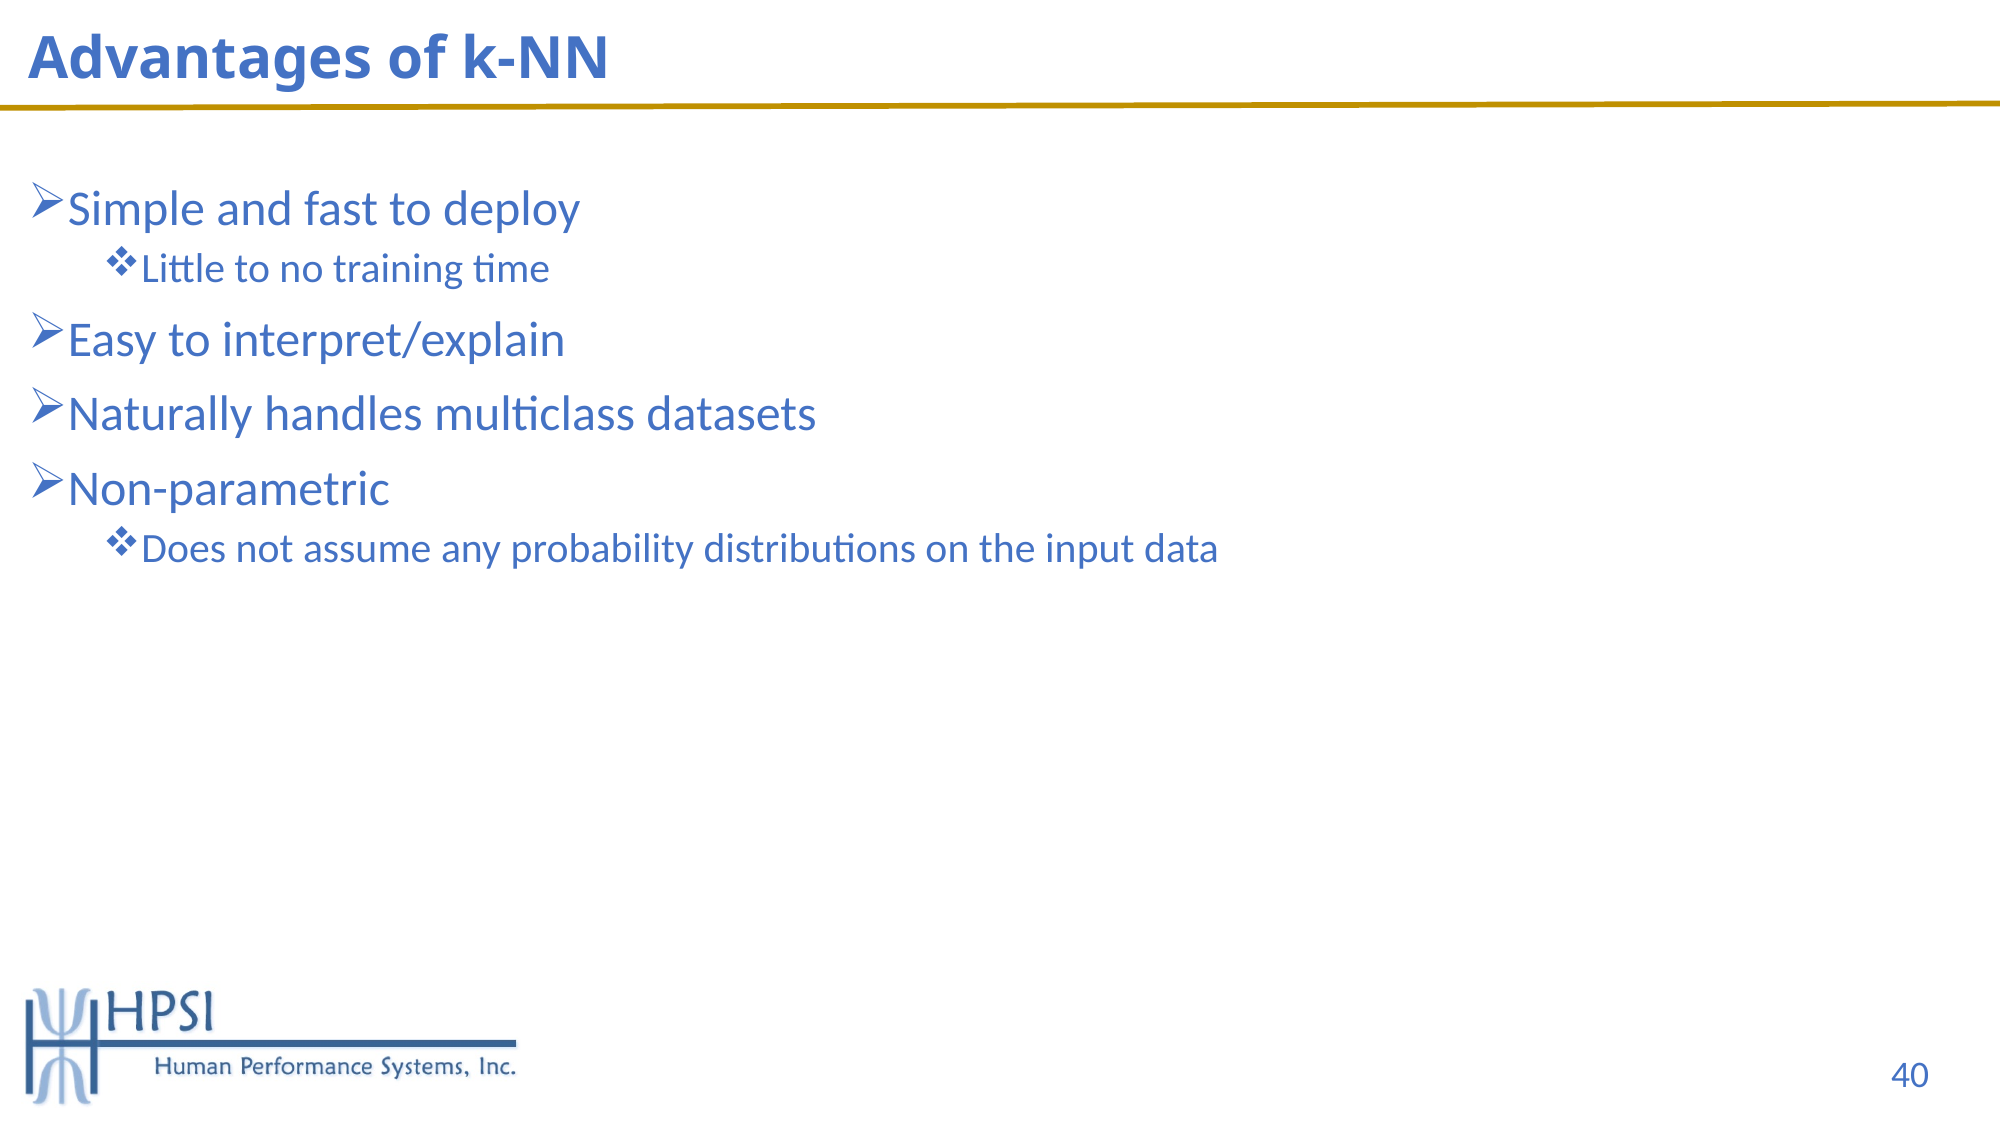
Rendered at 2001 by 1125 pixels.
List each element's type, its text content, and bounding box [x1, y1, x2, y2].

list Simple and fast to deploy Little to no training time Easy to interpret/explain Naturally handles multiclass datasets Non-parametric Does not assume any probability distributions on the input data [13, 175, 1739, 889]
title Advantages of k-NN [13, 0, 1739, 120]
picture [21, 981, 524, 1108]
slide_number 40 [1493, 1042, 1944, 1103]
